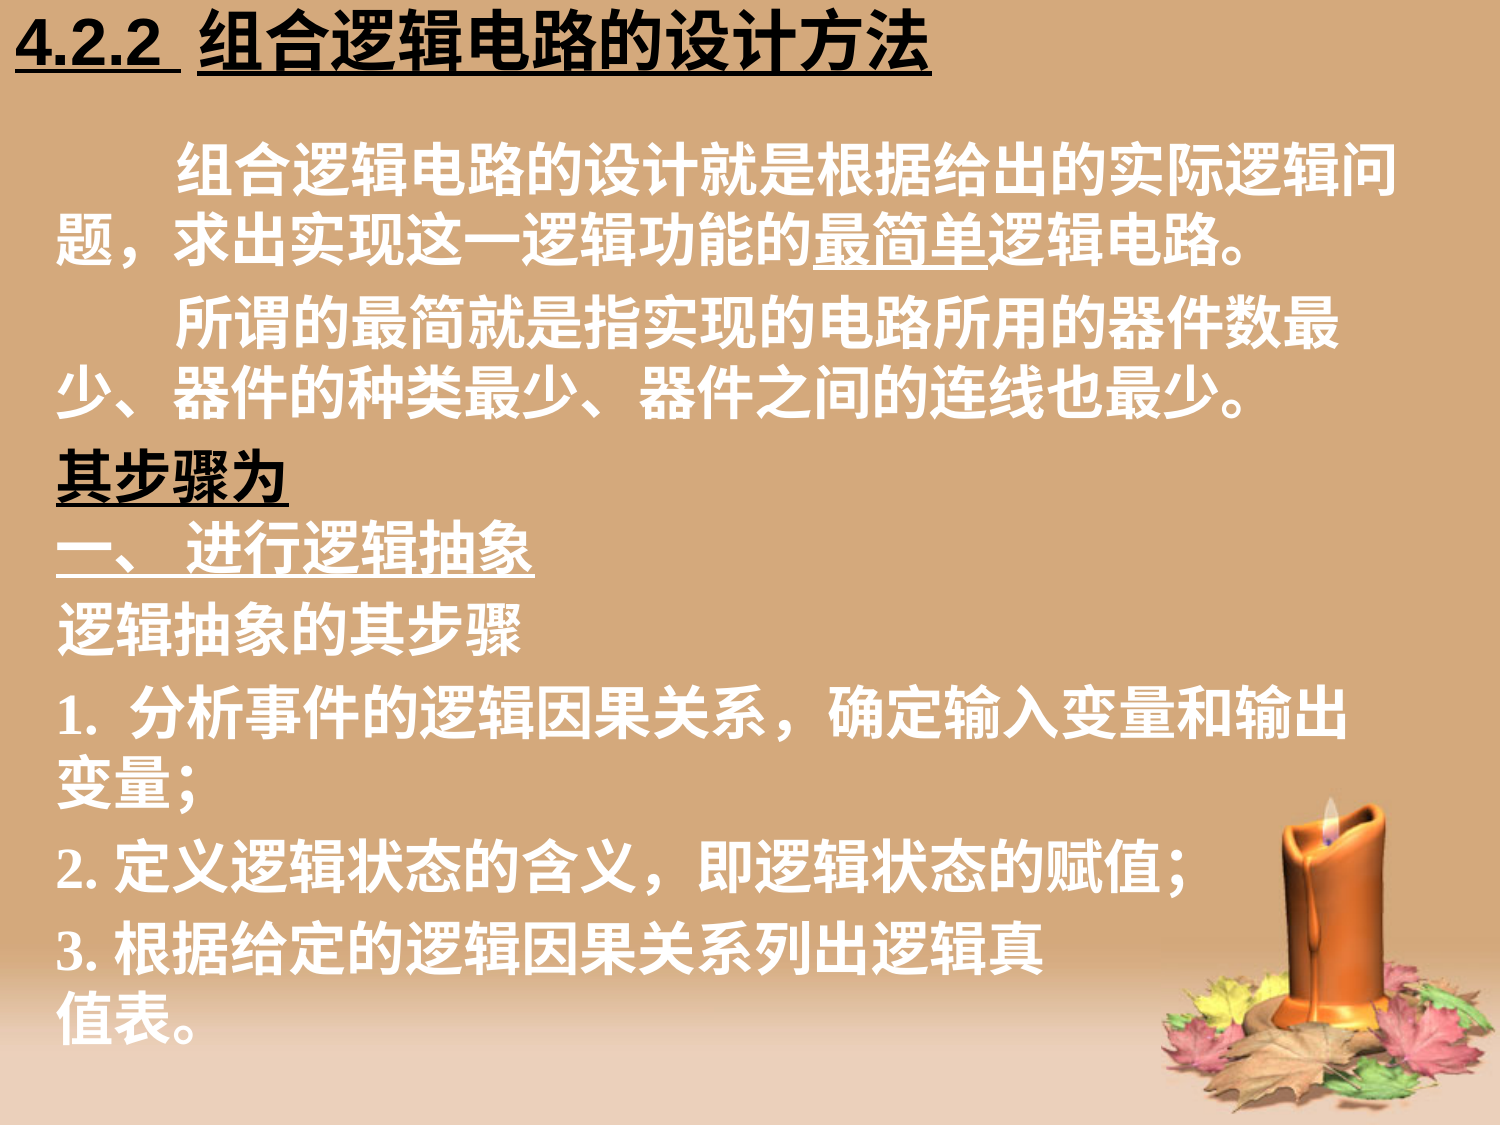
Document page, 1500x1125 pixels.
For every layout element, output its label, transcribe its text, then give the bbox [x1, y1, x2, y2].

text_box 其步骤为 [41, 432, 325, 503]
text_box 一、 进行逻辑抽象 [41, 503, 691, 589]
text_box 2.定义逻辑状态的含义，即逻辑状态的赋值； [41, 822, 1282, 908]
text_box 逻辑抽象的其步骤 [42, 586, 539, 671]
text_box 3.根据给定的逻辑因果关系列出逻辑真值表。 [41, 904, 1081, 1060]
text_box 组合逻辑电路的设计就是根据给出的实际逻辑问题，求出实现这一逻辑功能的最简单逻辑电路。 [41, 125, 1471, 278]
text_box 1. 分析事件的逻辑因果关系，确定输入变量和输出变量； [41, 668, 1412, 824]
title 4.2.2 组合逻辑电路的设计方法 [0, 0, 1170, 79]
picture [0, 0, 1500, 1125]
text_box 所谓的最简就是指实现的电路所用的器件数最少、器件的种类最少、器件之间的连线也最少。 [41, 278, 1471, 434]
